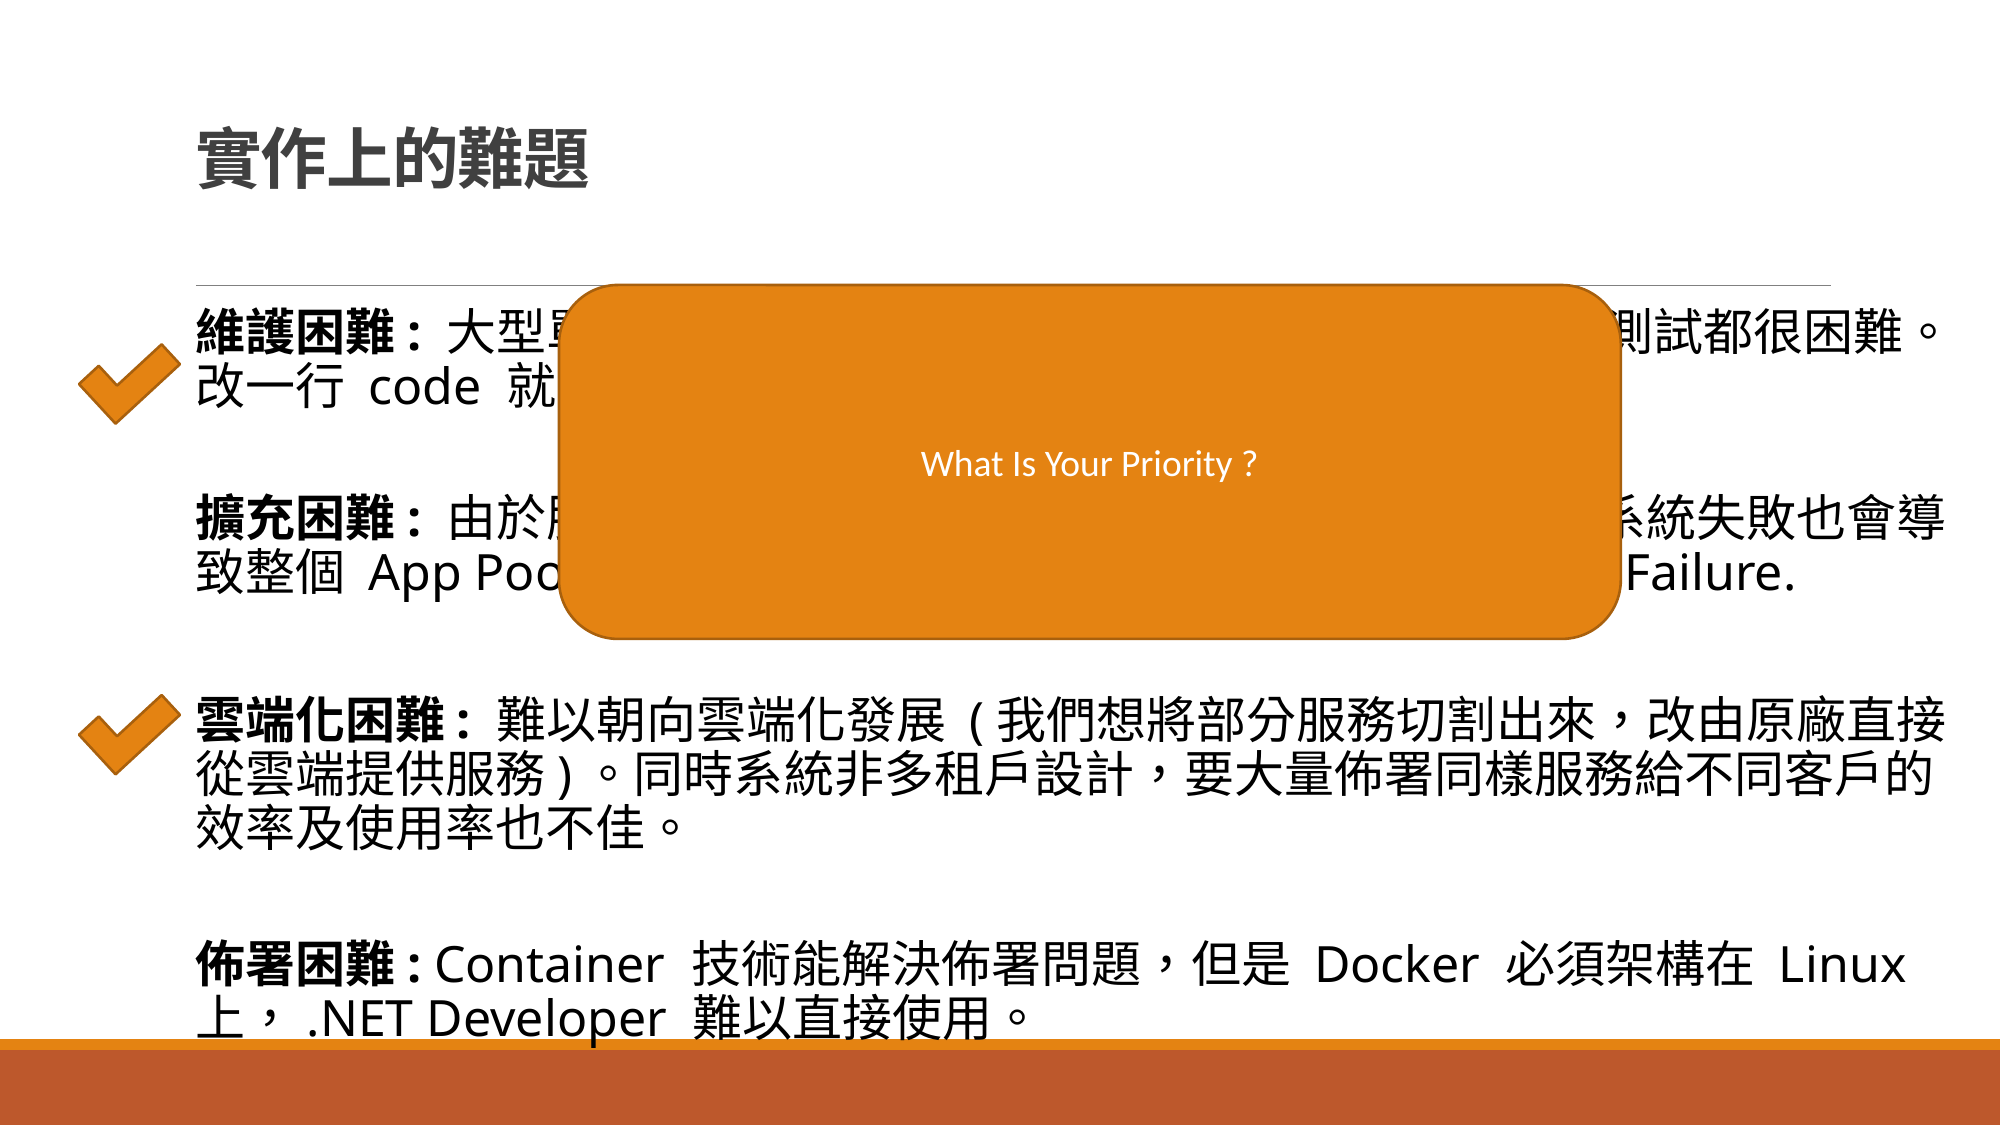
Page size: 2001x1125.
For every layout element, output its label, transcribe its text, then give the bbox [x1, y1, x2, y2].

list 維護困難: 大型單體式 (Monolithic Apps) 開發、維護、更新、測試都很困難。改一行 code 就要測試所有功能； 擴充困難: 由於服務無法分割，只能整體進行擴充，複雜度高。系統失敗也會導致整個 App Pool Failure, 無法隔離 Application 內的部分元件 Failure. 雲端化困難: 難以朝向雲端化發展 (我們想將部分服務切割出來，改由原廠直接從雲端提供服務)。同時系統非多租戶設計，要大量佈署同樣服務給不同客戶的效率及使用率也不佳。 佈署困難: Container 技術能解決佈署問題，但是 Docker 必須架構在 Linux 上，.NET Developer 難以直接使用。 [180, 299, 1954, 1082]
text_box [78, 694, 181, 776]
title 實作上的難題 [180, 47, 1830, 285]
text_box What Is Your Priority ? [557, 283, 1623, 641]
text_box [78, 343, 181, 425]
